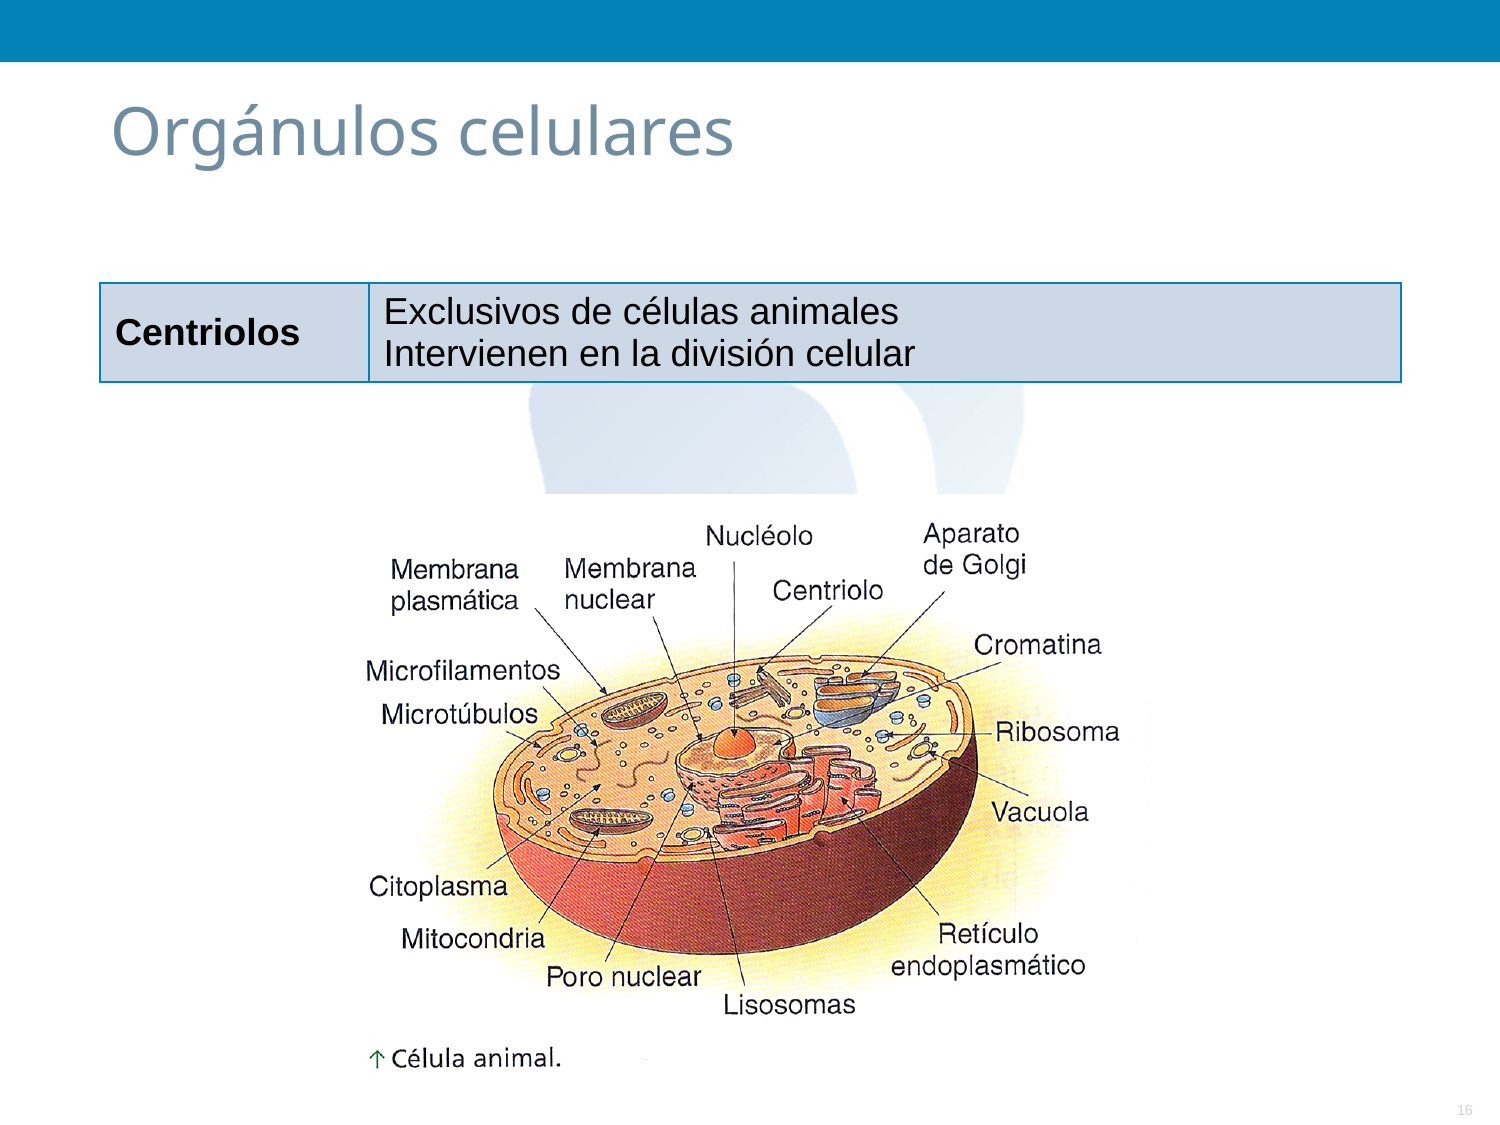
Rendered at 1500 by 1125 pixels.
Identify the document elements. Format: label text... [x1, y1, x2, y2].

table_header Centriolos [101, 284, 368, 381]
table_header Exclusivos de células animales Intervienen en la división celular [370, 284, 1400, 381]
title Orgánulos celulares [96, 80, 1402, 177]
picture [346, 494, 1152, 1077]
